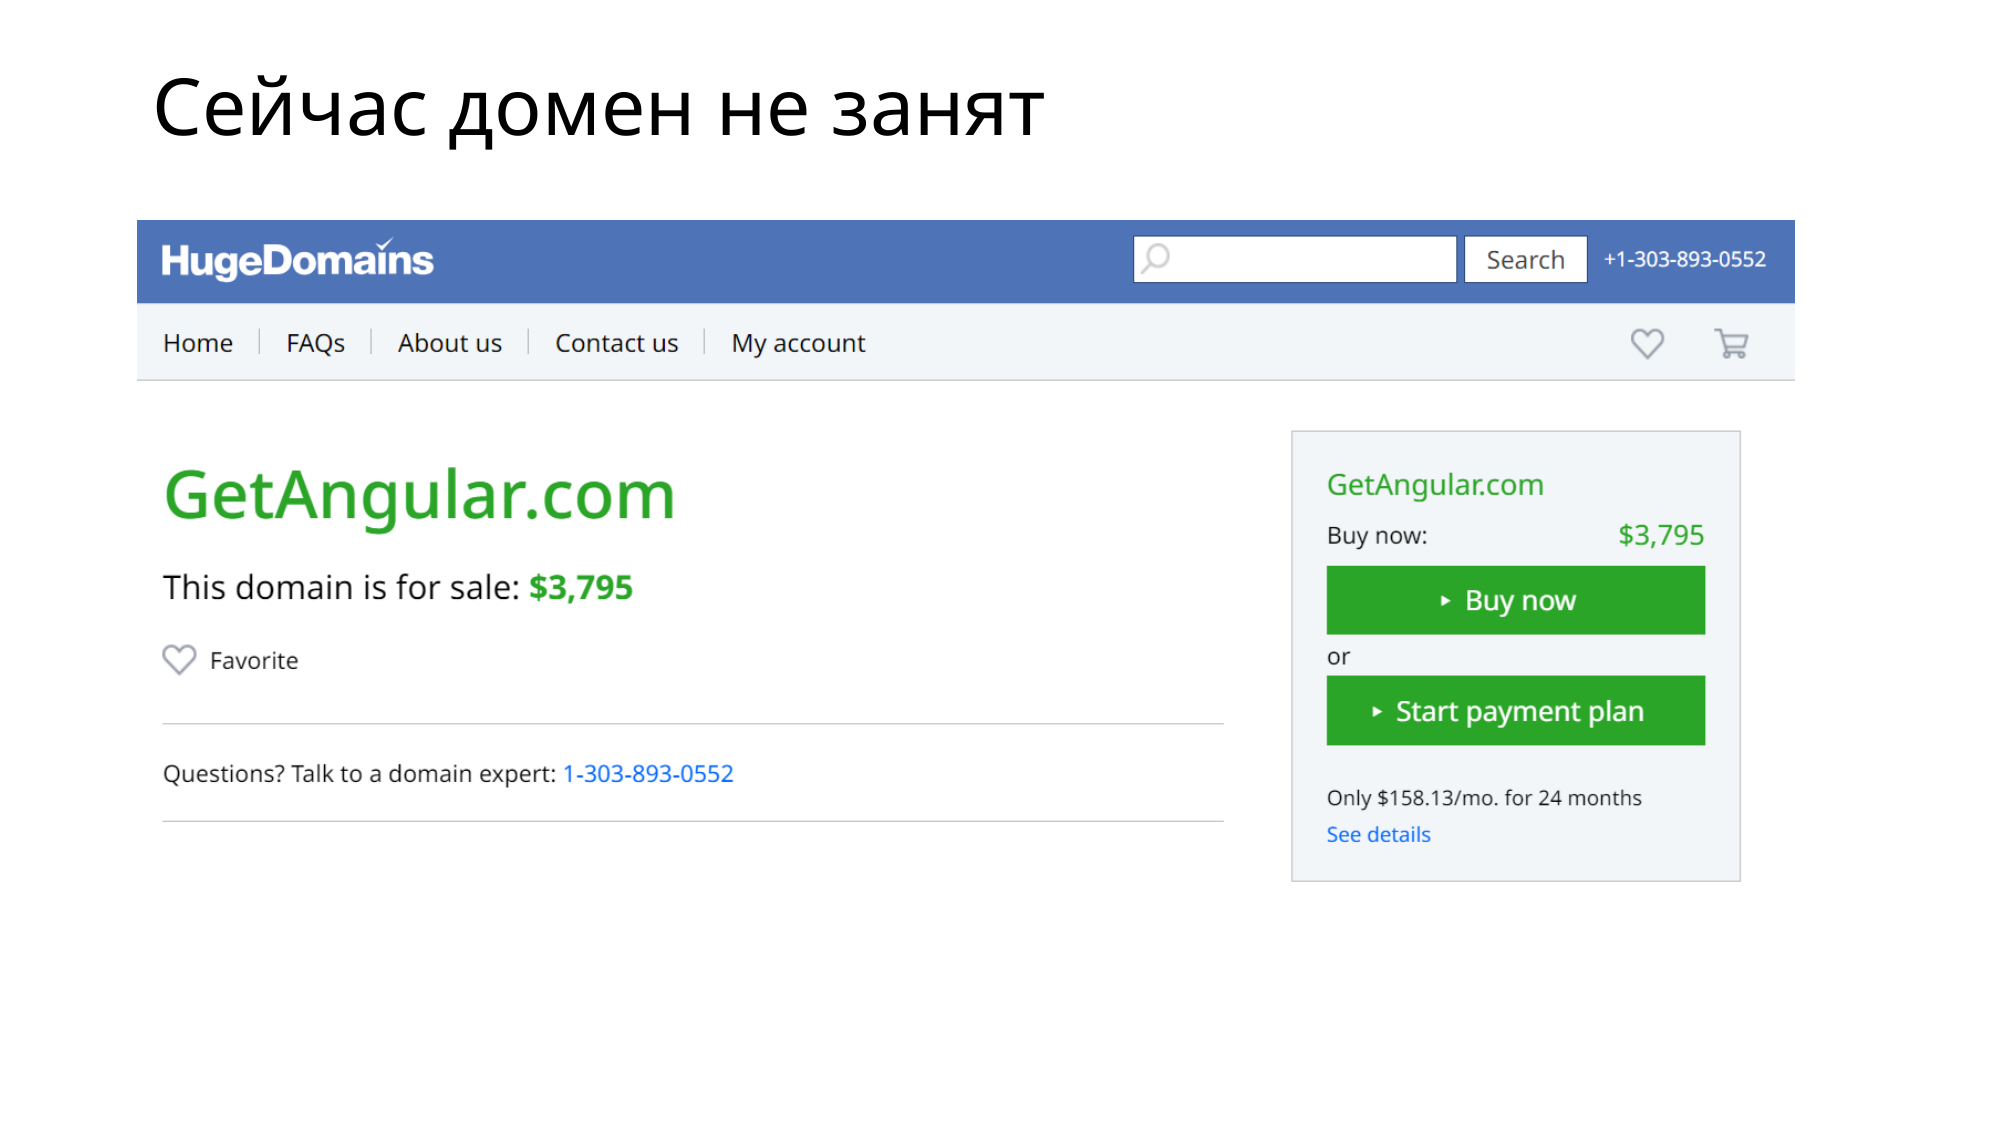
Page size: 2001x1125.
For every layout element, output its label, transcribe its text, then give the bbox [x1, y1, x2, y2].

picture [137, 220, 1795, 894]
title Сейчас домен не занят [137, 59, 1726, 161]
